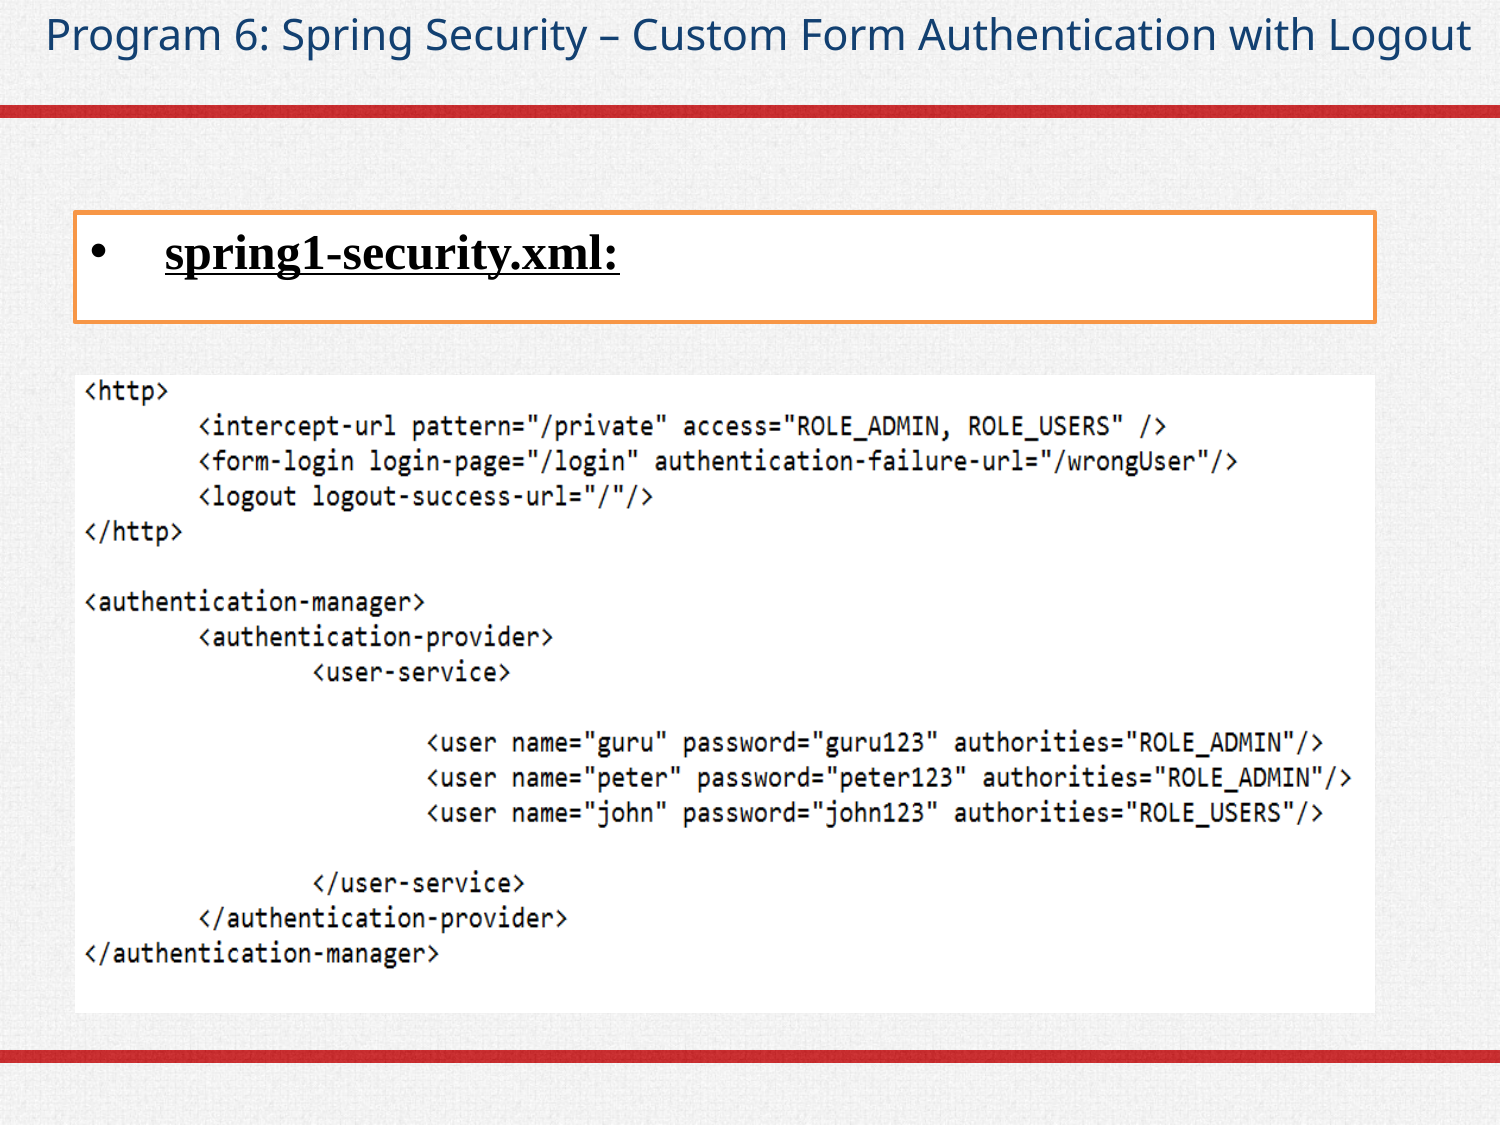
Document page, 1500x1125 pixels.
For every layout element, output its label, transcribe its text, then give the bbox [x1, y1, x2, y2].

text_box spring1-security.xml: [73, 210, 1377, 324]
title Program 6: Spring Security – Custom Form Authentication with Logout [0, 0, 1500, 117]
picture [0, 117, 1500, 1125]
